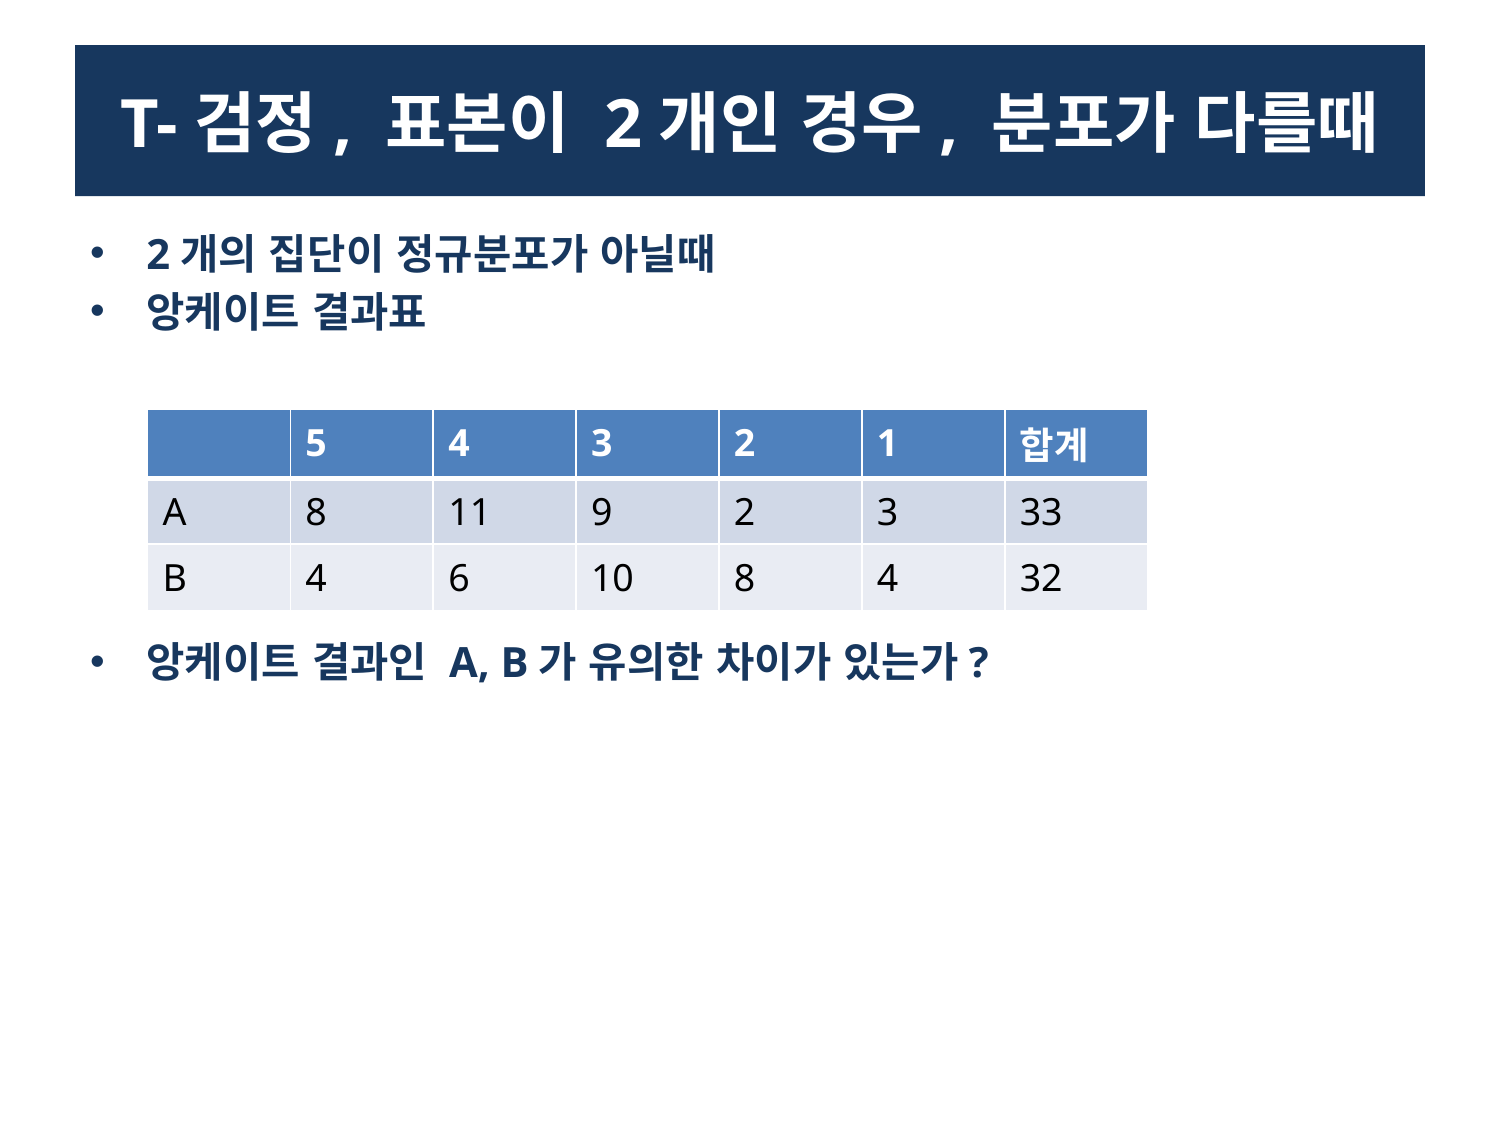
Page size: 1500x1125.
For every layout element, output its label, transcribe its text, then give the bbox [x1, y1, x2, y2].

table_cell 9 [577, 481, 718, 543]
table_cell 2 [720, 481, 861, 543]
table_header 4 [434, 410, 575, 476]
table_header 3 [577, 410, 718, 476]
table_cell 11 [434, 481, 575, 543]
table_header 합계 [1006, 410, 1147, 476]
table_cell 3 [863, 481, 1004, 543]
table_header 5 [291, 410, 432, 476]
table_header 2 [720, 410, 861, 476]
list 2개의 집단이 정규분포가 아닐때 앙케이트 결과표 앙케이트 결과인 A, B가 유의한 차이가 있는가? [75, 219, 1425, 1005]
table_cell 4 [863, 545, 1004, 610]
table_cell B [148, 545, 290, 610]
table_cell 6 [434, 545, 575, 610]
table_cell 32 [1006, 545, 1147, 610]
table_header [148, 410, 290, 476]
table_cell A [148, 481, 290, 543]
table_cell 8 [291, 481, 432, 543]
table_cell 33 [1006, 481, 1147, 543]
table_cell 10 [577, 545, 718, 610]
table_header 1 [863, 410, 1004, 476]
table_cell 4 [291, 545, 432, 610]
title T-검정, 표본이 2개인 경우, 분포가 다를때 [75, 45, 1425, 197]
table_cell 8 [720, 545, 861, 610]
